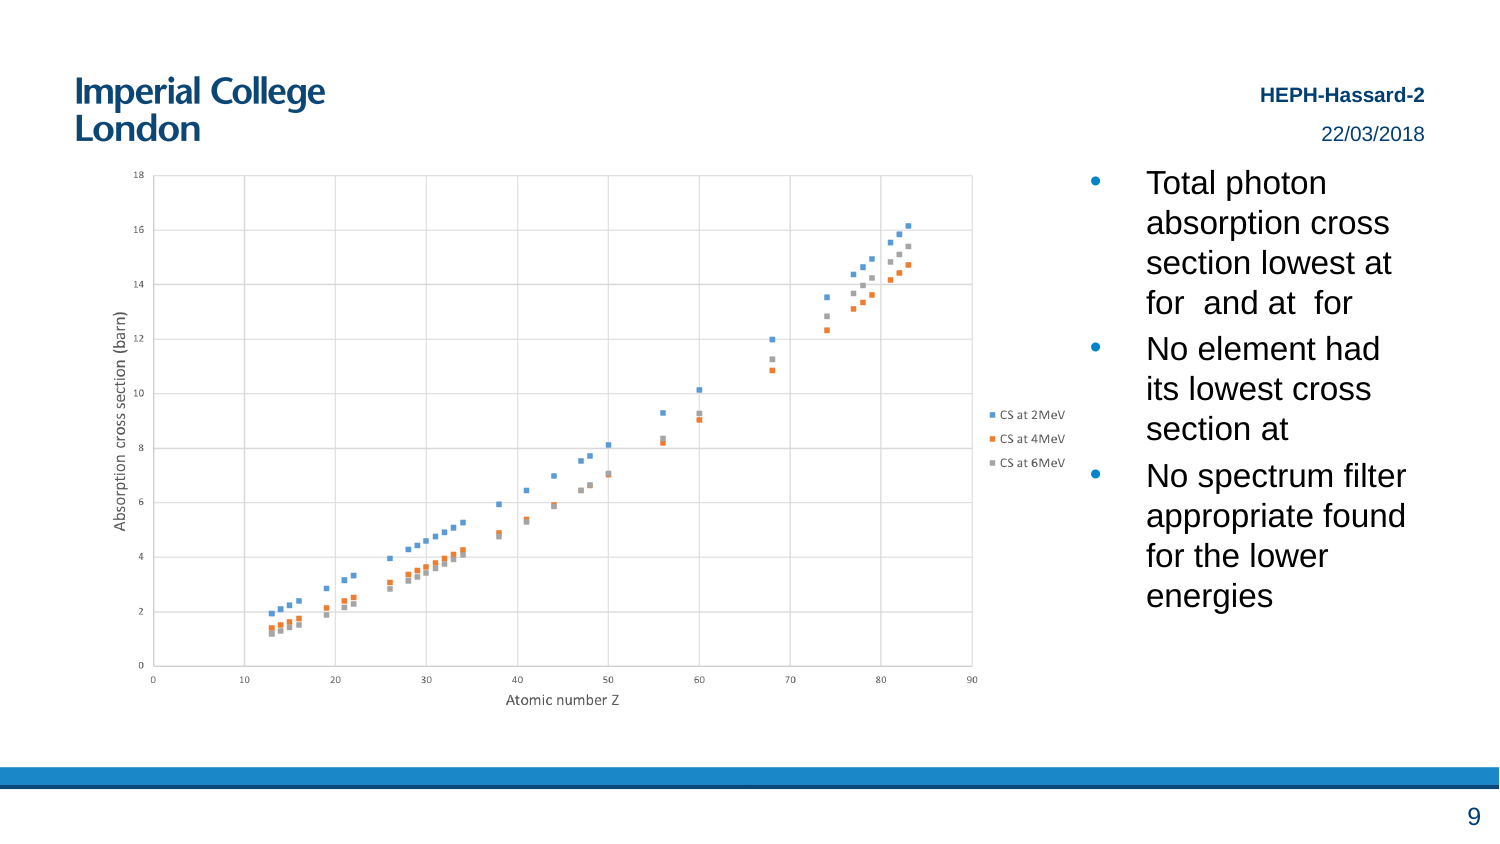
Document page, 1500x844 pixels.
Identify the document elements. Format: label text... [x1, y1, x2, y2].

list HEPH-Hassard-2 [1075, 81, 1425, 120]
picture [0, 0, 1499, 844]
text_box 9 [1452, 792, 1500, 838]
list 22/03/2018 [1187, 121, 1425, 153]
